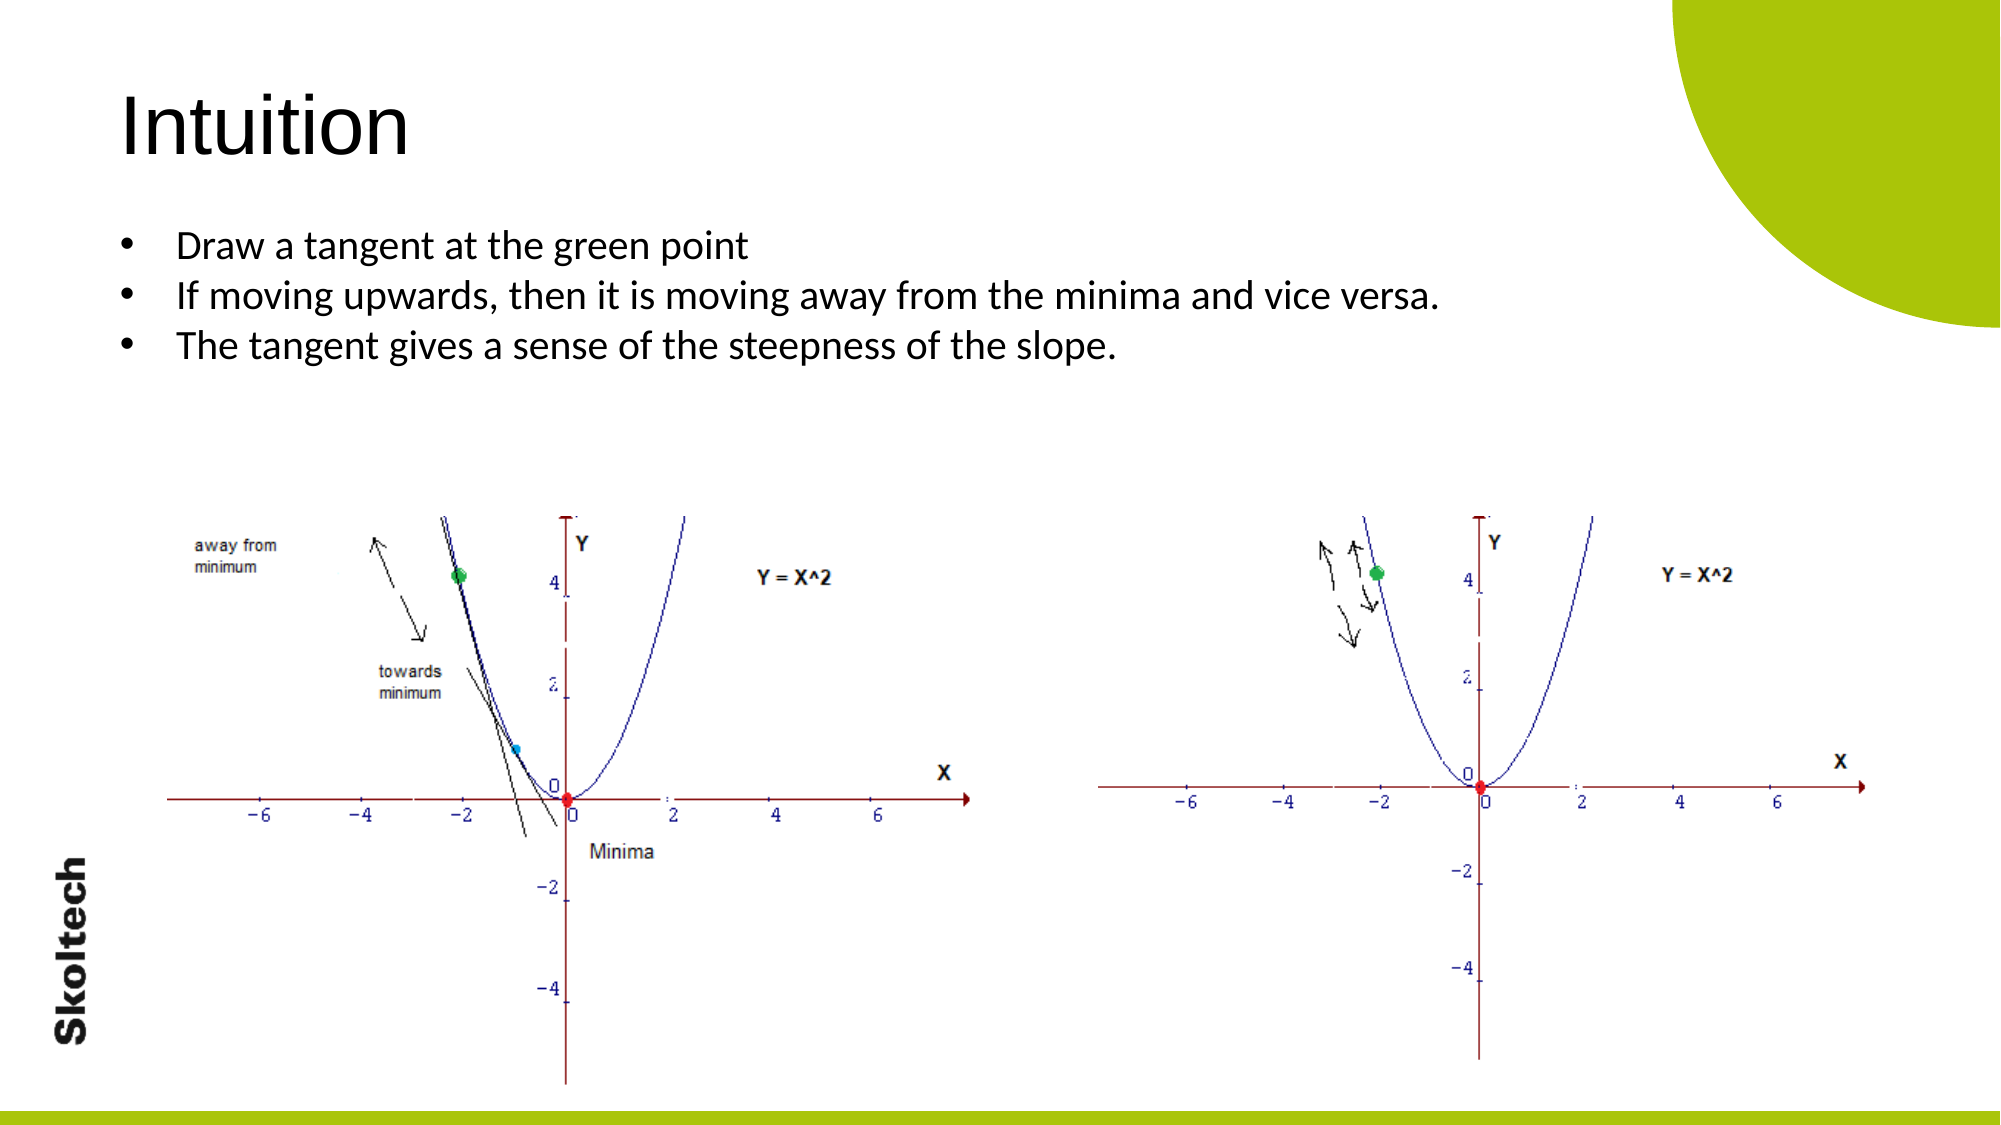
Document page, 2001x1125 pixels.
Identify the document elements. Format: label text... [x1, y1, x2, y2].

text_box Draw a tangent at the green point If moving upwards, then it is moving away from the minima and vice versa. The tangent gives a sense of the steepness of the slope. [105, 210, 1701, 376]
text_box Intuition [105, 63, 1841, 289]
picture [1098, 516, 1893, 1085]
picture [166, 516, 999, 1112]
picture [54, 853, 86, 1050]
